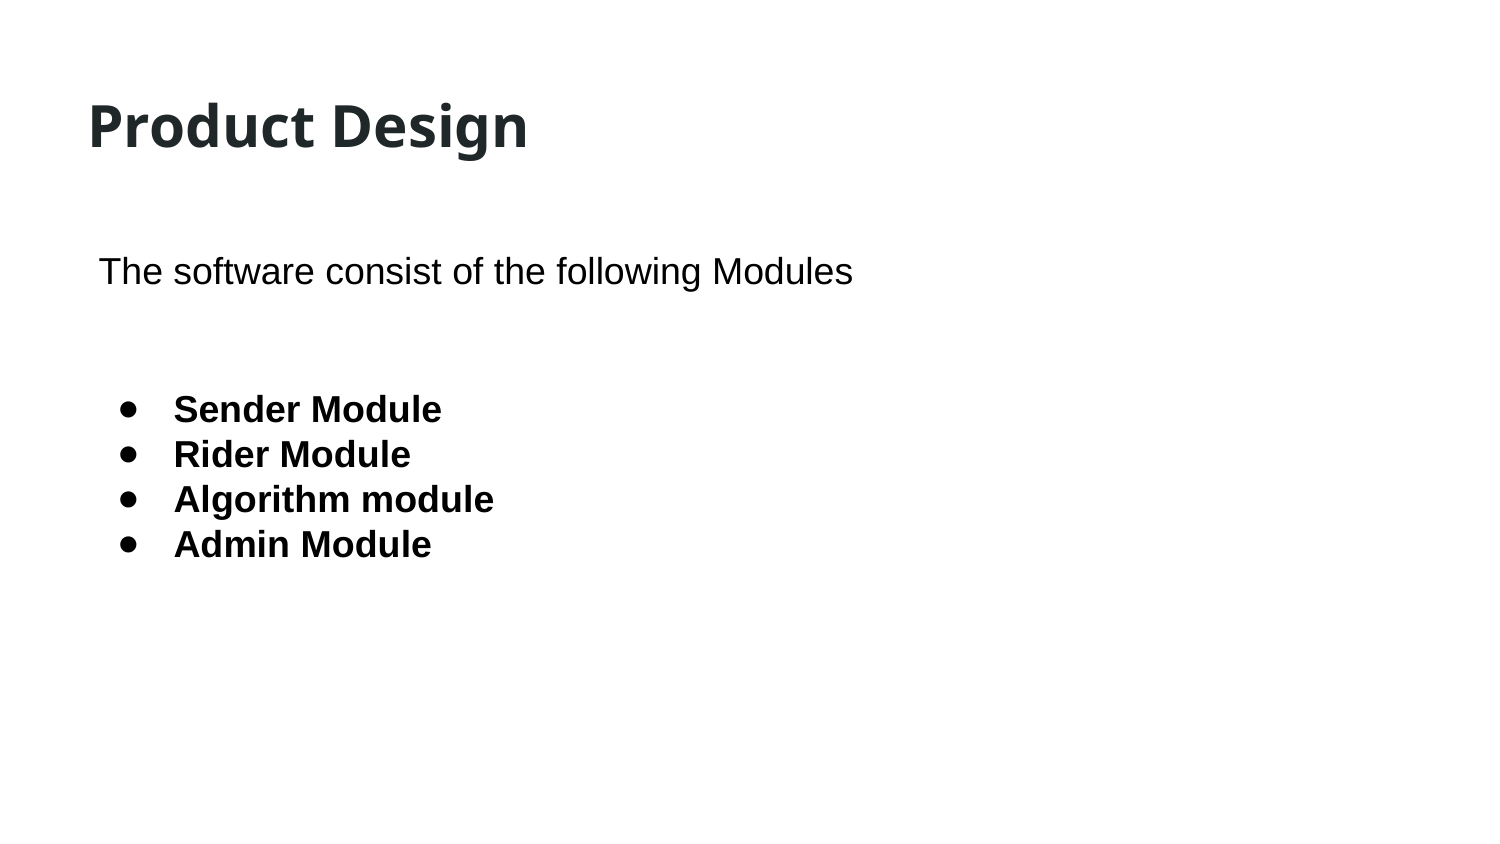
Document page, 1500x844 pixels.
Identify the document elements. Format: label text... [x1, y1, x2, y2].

text_box The software consist of the following Modules [83, 227, 1291, 311]
title Product Design [72, 74, 1471, 169]
text_box Sender Module Rider Module Algorithm module Admin Module [83, 370, 1147, 548]
